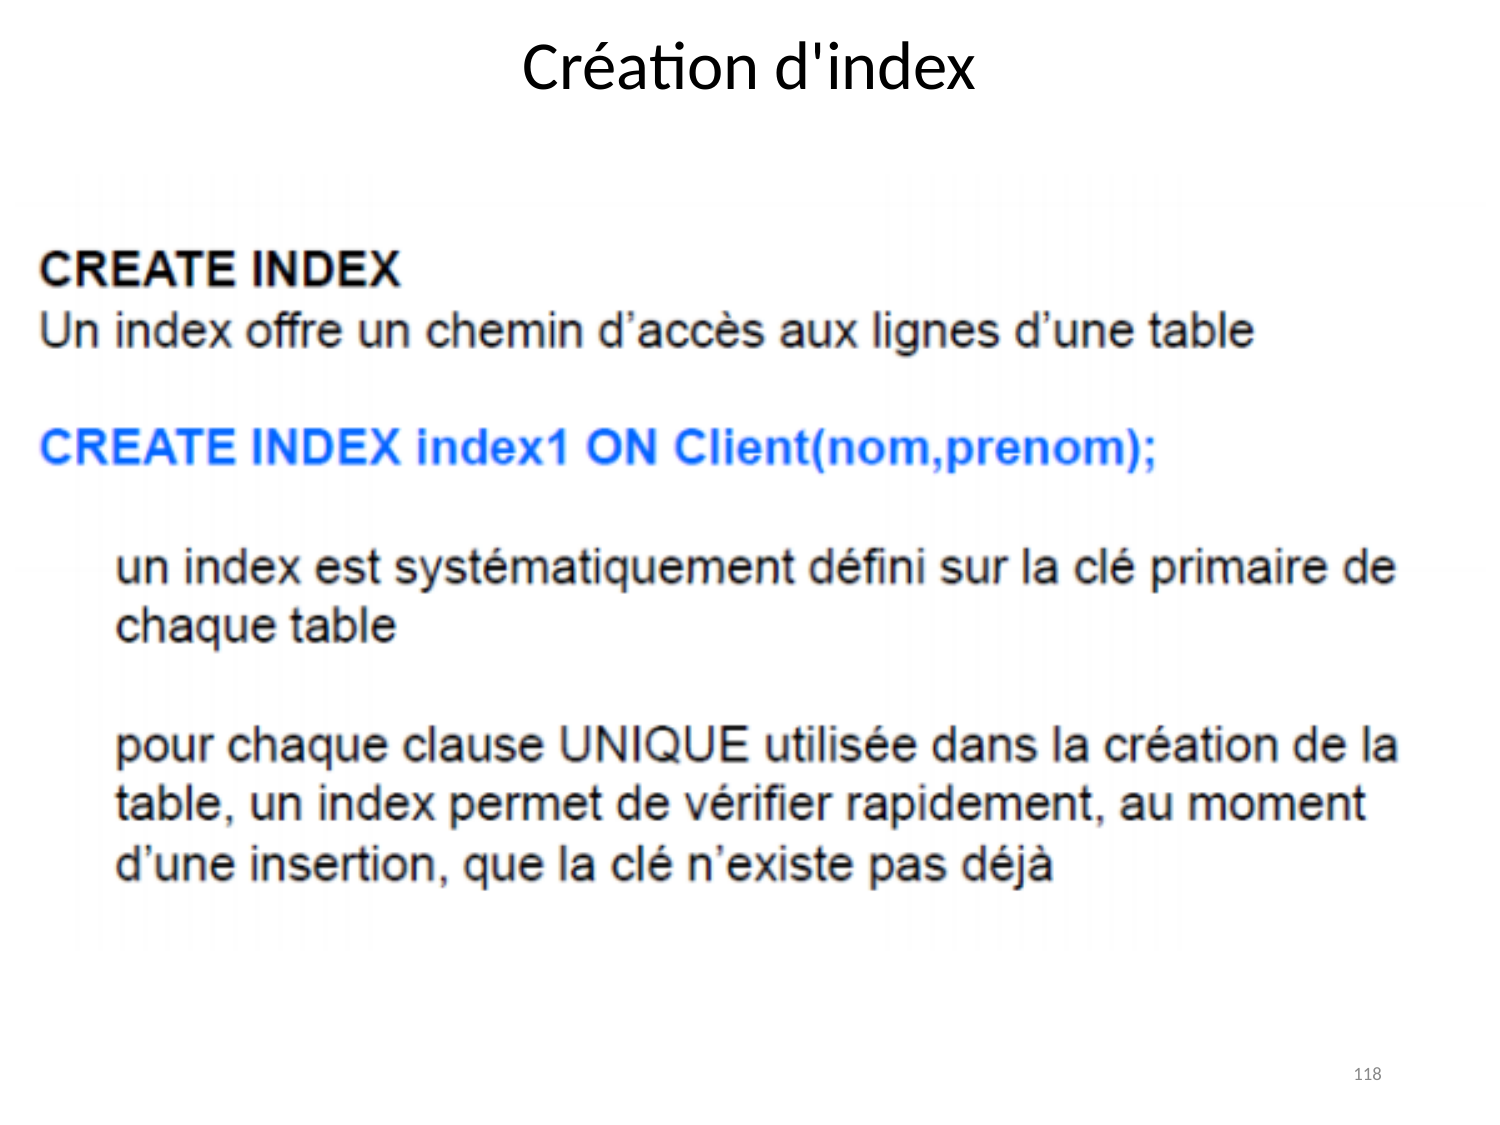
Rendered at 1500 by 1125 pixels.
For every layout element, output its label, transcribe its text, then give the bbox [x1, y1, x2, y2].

title Création d'index [103, 10, 1397, 126]
picture [15, 174, 1486, 951]
text_box 118 [1059, 1042, 1397, 1103]
